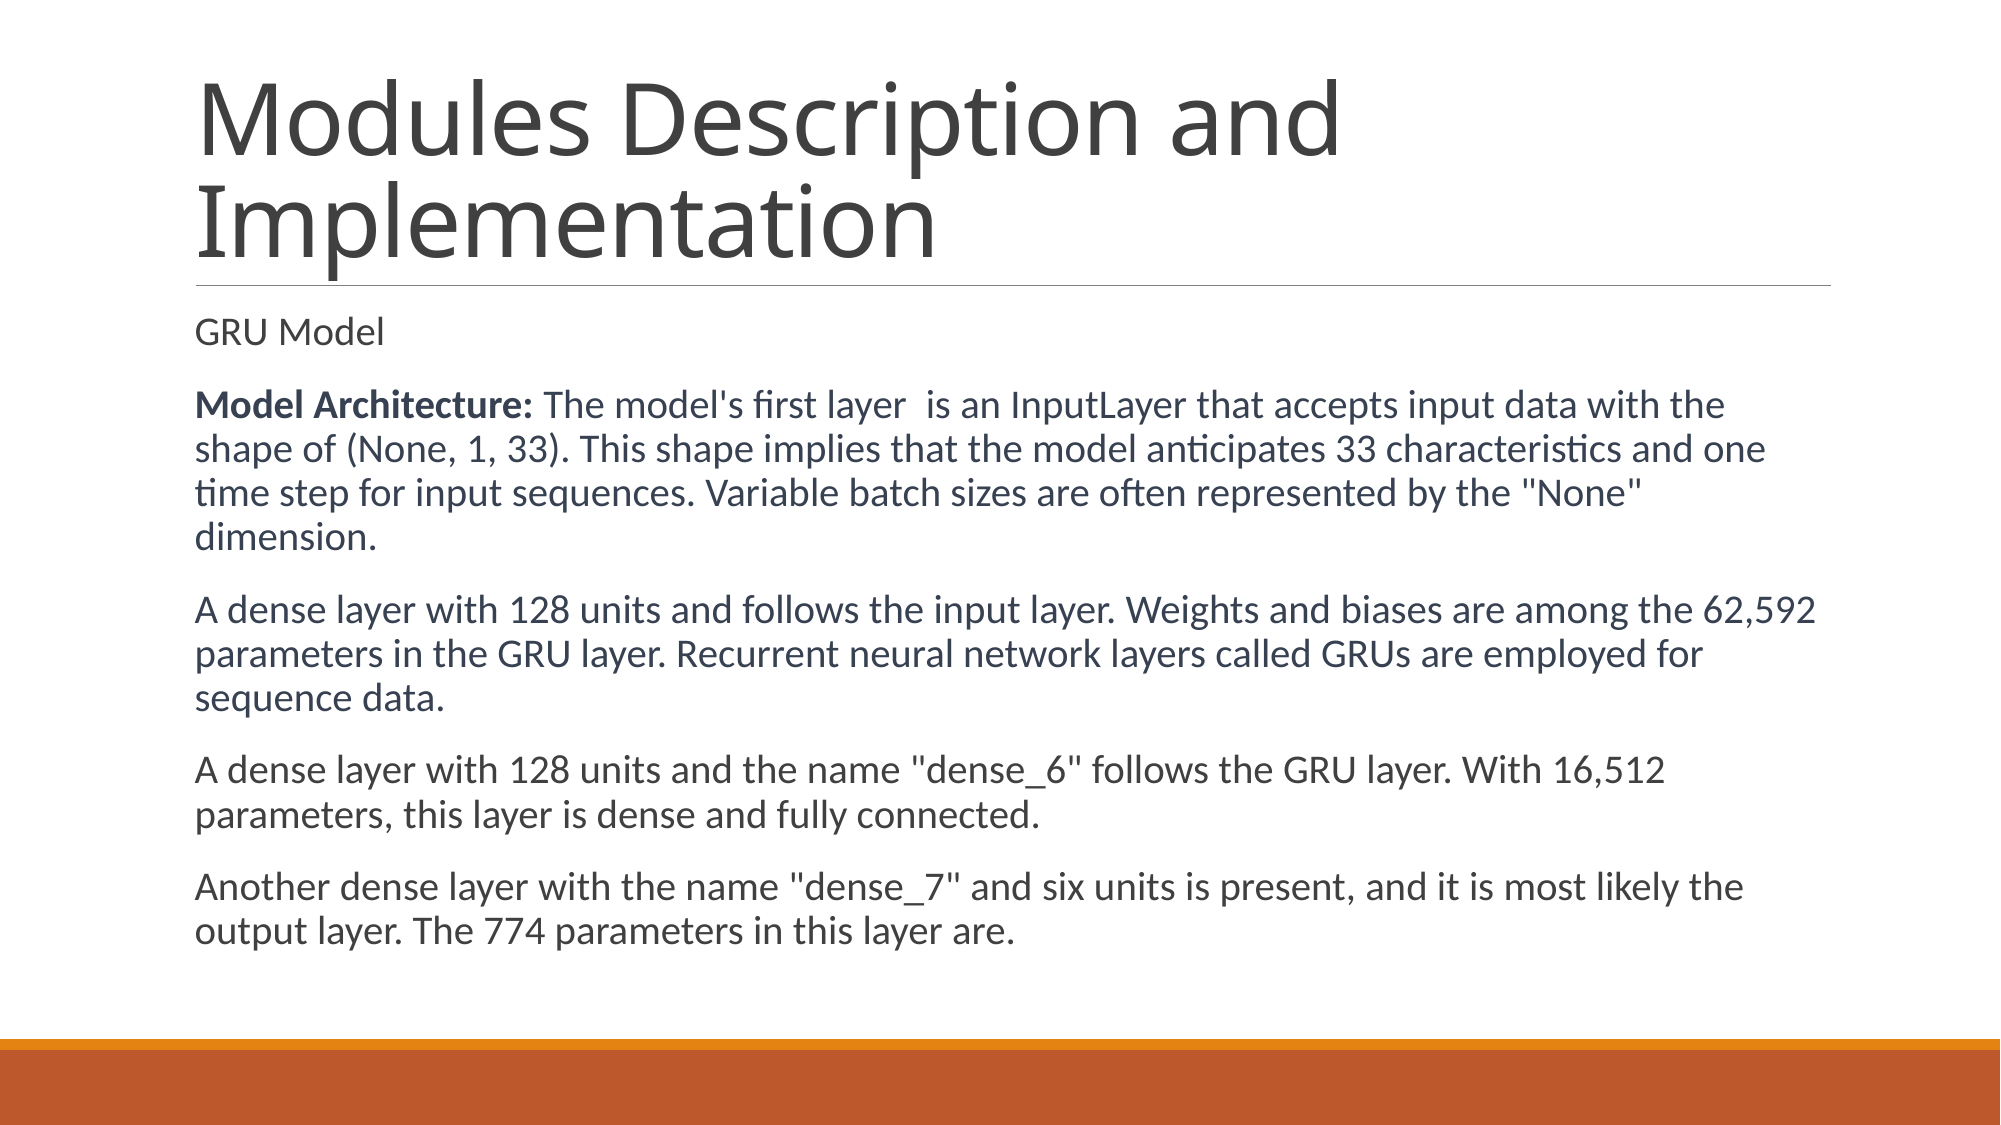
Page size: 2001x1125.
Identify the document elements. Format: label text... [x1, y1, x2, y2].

list GRU Model Model Architecture: The model's first layer is an InputLayer that accepts input data with the shape of (None, 1, 33). This shape implies that the model anticipates 33 characteristics and one time step for input sequences. Variable batch sizes are often represented by the "None" dimension. A dense layer with 128 units and follows the input layer. Weights and biases are among the 62,592 parameters in the GRU layer. Recurrent neural network layers called GRUs are employed for sequence data. A dense layer with 128 units and the name "dense_6" follows the GRU layer. With 16,512 parameters, this layer is dense and fully connected. Another dense layer with the name "dense_7" and six units is present, and it is most likely the output layer. The 774 parameters in this layer are. [180, 302, 1830, 963]
title Modules Description and Implementation [180, 47, 1845, 285]
